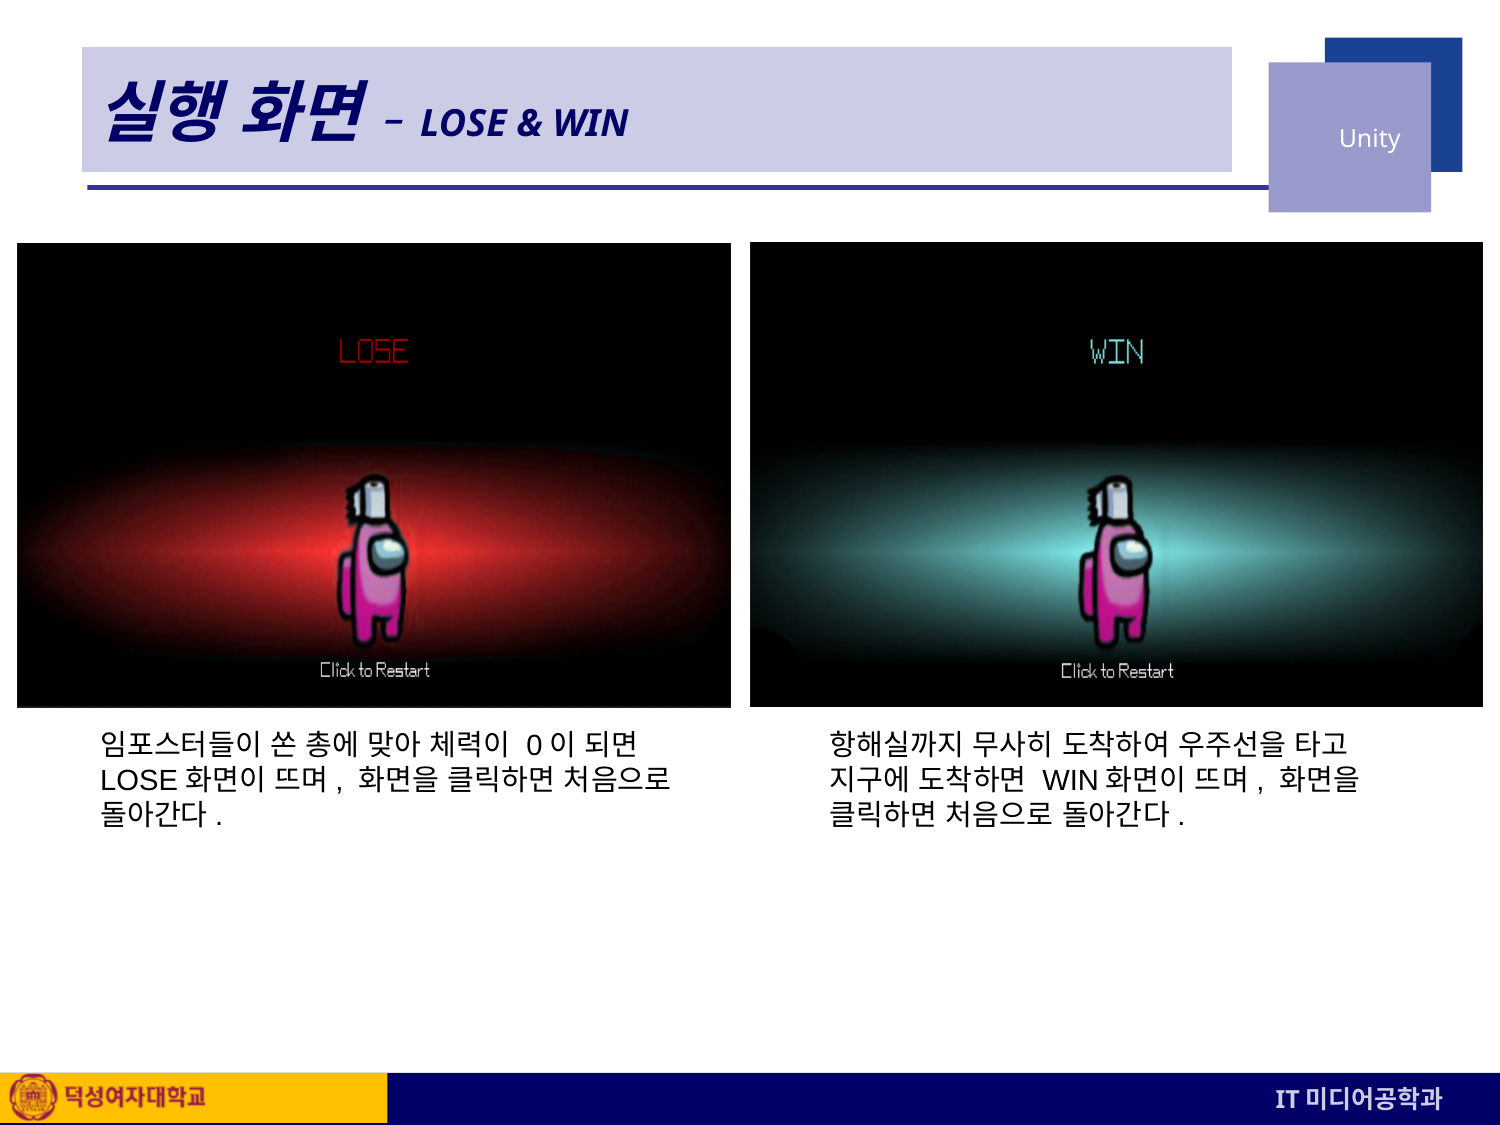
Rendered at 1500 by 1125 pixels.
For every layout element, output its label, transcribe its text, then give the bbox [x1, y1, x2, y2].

picture [0, 1034, 229, 1125]
title 실행 화면 – LOSE & WIN [81, 46, 1233, 173]
picture [749, 242, 1483, 708]
text_box 항해실까지 무사히 도착하여 우주선을 타고 지구에 도착하면 WIN화면이 뜨며, 화면을 클릭하면 처음으로 돌아간다. [814, 718, 1418, 839]
picture [17, 243, 731, 708]
text_box 임포스터들이 쏜 총에 맞아 체력이 0이 되면 LOSE화면이 뜨며, 화면을 클릭하면 처음으로 돌아간다. [85, 718, 688, 839]
